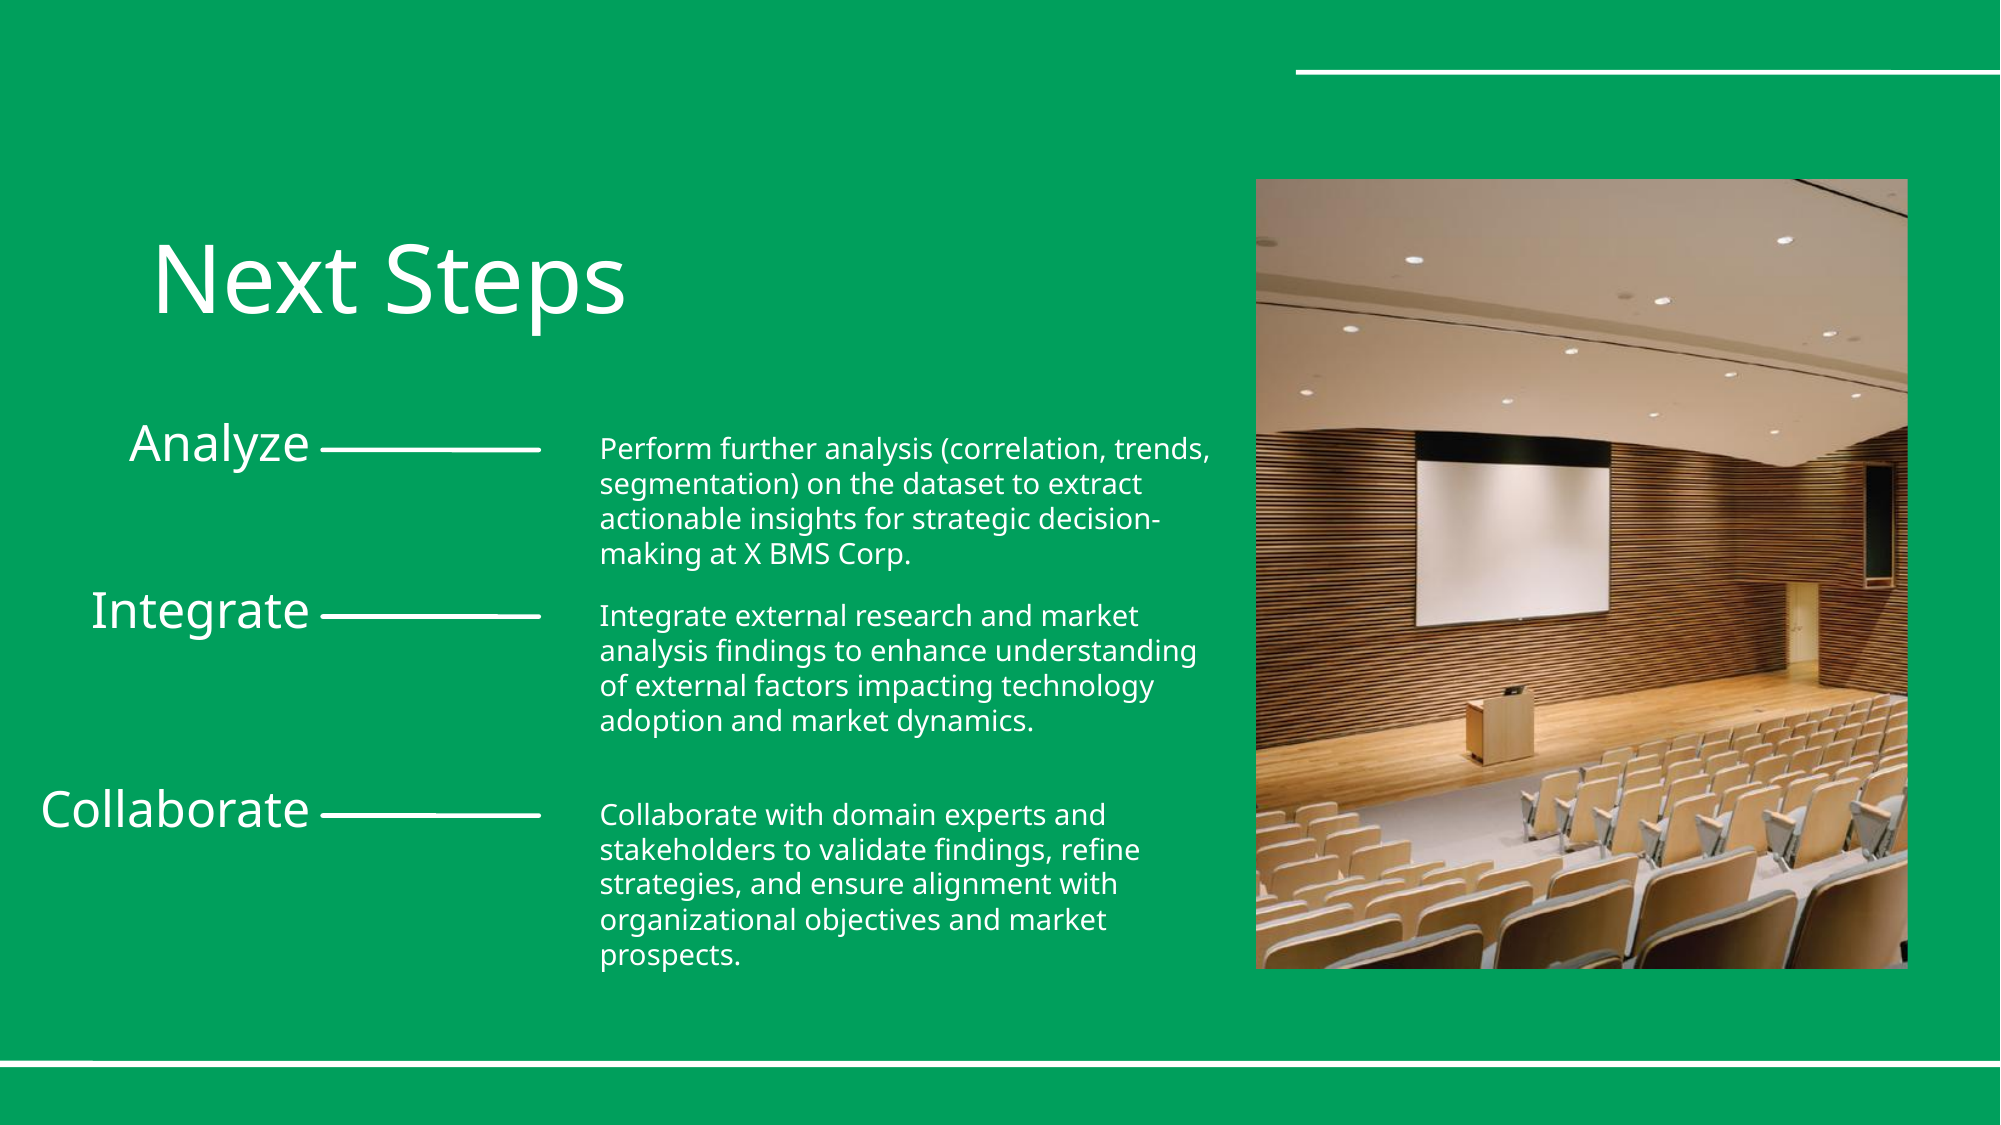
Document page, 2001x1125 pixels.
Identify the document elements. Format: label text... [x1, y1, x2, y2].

picture [1255, 179, 1908, 969]
text_box Integrate external research and market analysis findings to enhance understanding of external factors impacting technology adoption and market dynamics. [599, 597, 1227, 738]
text_box Integrate [45, 593, 311, 639]
text_box Collaborate [1, 792, 311, 838]
text_box Analyze [38, 427, 311, 472]
text_box Next Steps [149, 199, 979, 333]
text_box Collaborate with domain experts and stakeholders to validate findings, refine strategies, and ensure alignment with organizational objectives and market prospects. [599, 795, 1227, 971]
text_box Perform further analysis (correlation, trends, segmentation) on the dataset to extract actionable insights for strategic decision-making at X BMS Corp. [599, 430, 1227, 571]
